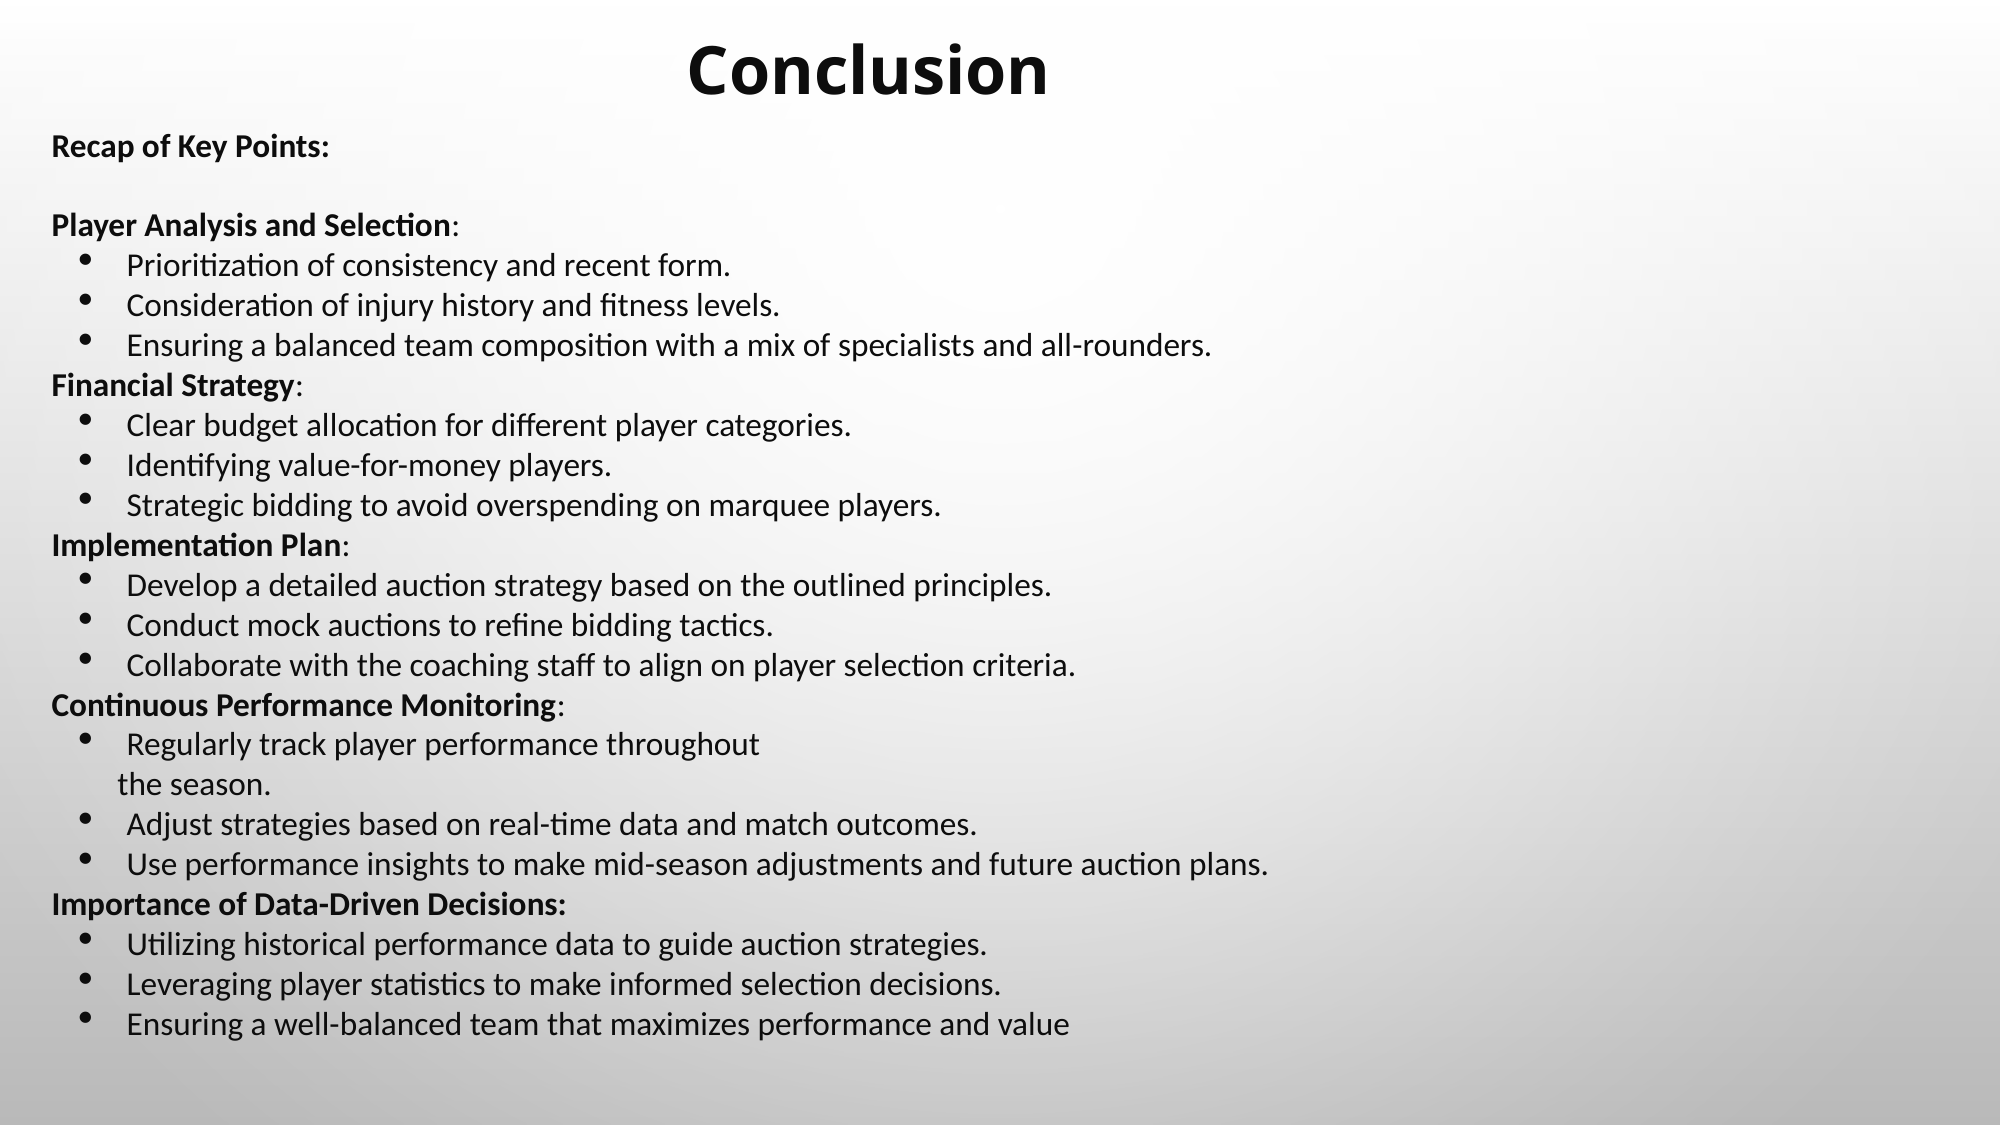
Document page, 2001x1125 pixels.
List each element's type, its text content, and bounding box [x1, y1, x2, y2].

text_box Recap of Key Points: Player Analysis and Selection: Prioritization of consistency and recent form. Consideration of injury history and fitness levels. Ensuring a balanced team composition with a mix of specialists and all-rounders. Financial Strategy: Clear budget allocation for different player categories. Identifying value-for-money players. Strategic bidding to avoid overspending on marquee players. Implementation Plan: Develop a detailed auction strategy based on the outlined principles. Conduct mock auctions to refine bidding tactics. Collaborate with the coaching staff to align on player selection criteria. Continuous Performance Monitoring: Regularly track player performance throughout the season. Adjust strategies based on real-time data and match outcomes. Use performance insights to make mid-season adjustments and future auction plans. Importance of Data-Driven Decisions: Utilizing historical performance data to guide auction strategies. Leveraging player statistics to make informed selection decisions. Ensuring a well-balanced team that maximizes performance and value [36, 116, 2000, 1125]
text_box Conclusion [499, 20, 1501, 116]
picture [0, 0, 2000, 1125]
